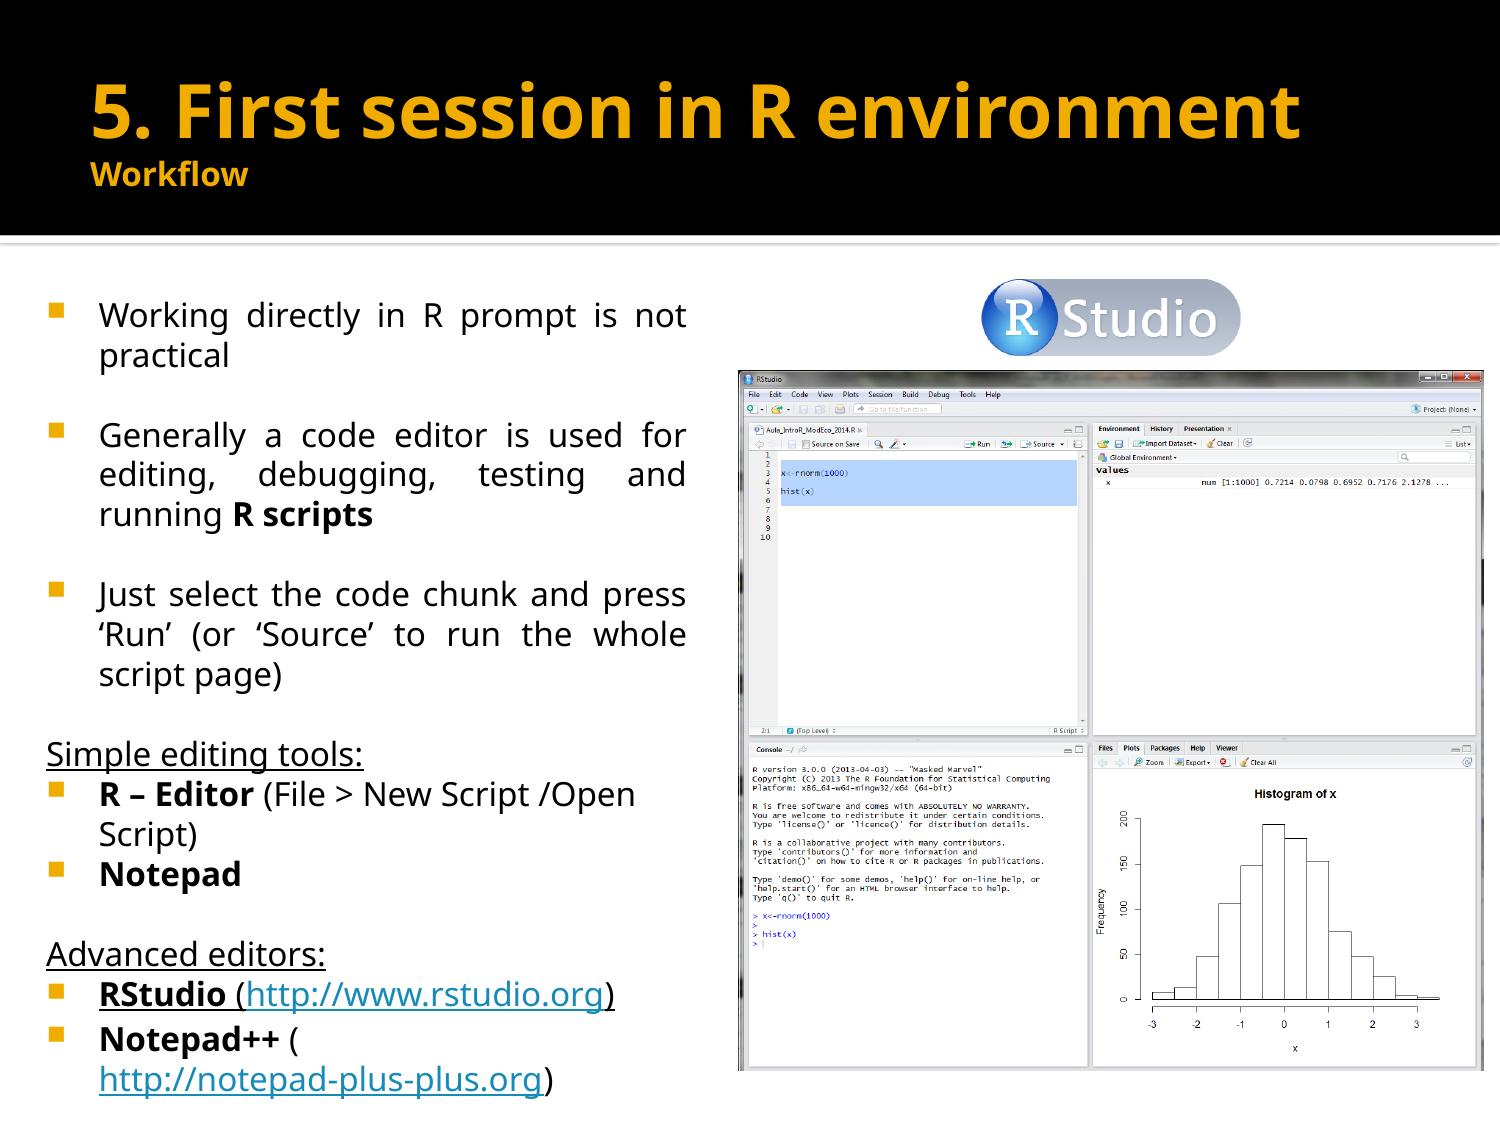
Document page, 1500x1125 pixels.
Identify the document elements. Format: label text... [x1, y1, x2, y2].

picture [738, 370, 1484, 1071]
title 5. First session in R environment Workflow [75, 25, 1425, 231]
picture [981, 279, 1241, 356]
list Working directly in R prompt is not practical Generally a code editor is used for editing, debugging, testing and running R scripts Just select the code chunk and press ‘Run’ (or ‘Source’ to run the whole script page) Simple editing tools: R – Editor (File > New Script /Open Script) Notepad Advanced editors: RStudio (http://www.rstudio.org) Notepad++ (http://notepad-plus-plus.org) [17, 278, 703, 1083]
